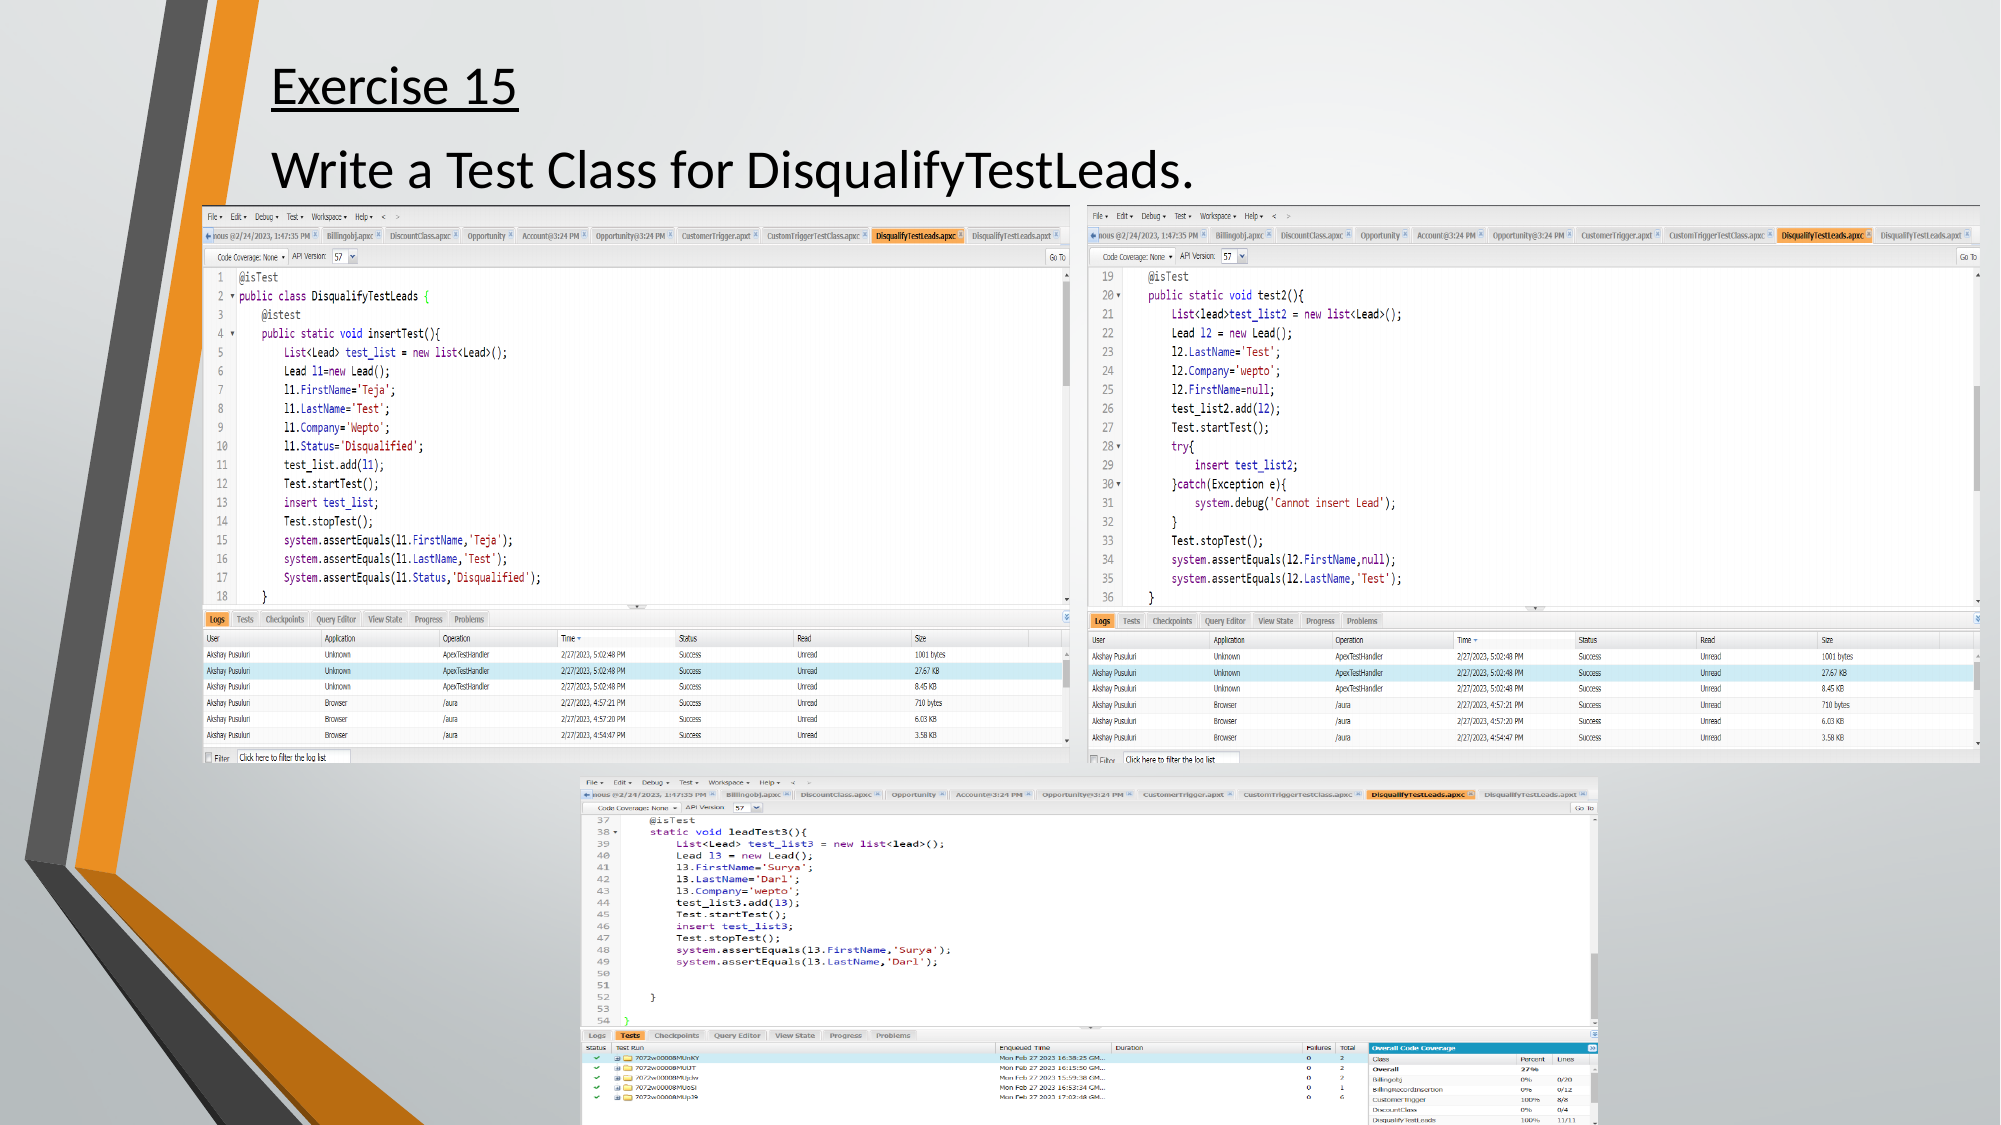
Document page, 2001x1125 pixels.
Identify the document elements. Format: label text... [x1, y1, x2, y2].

picture [202, 204, 1071, 764]
text_box Exercise 15 Write a Test Class for DisqualifyTestLeads. [256, 42, 1240, 227]
picture [1086, 204, 1981, 764]
picture [580, 776, 1598, 1125]
